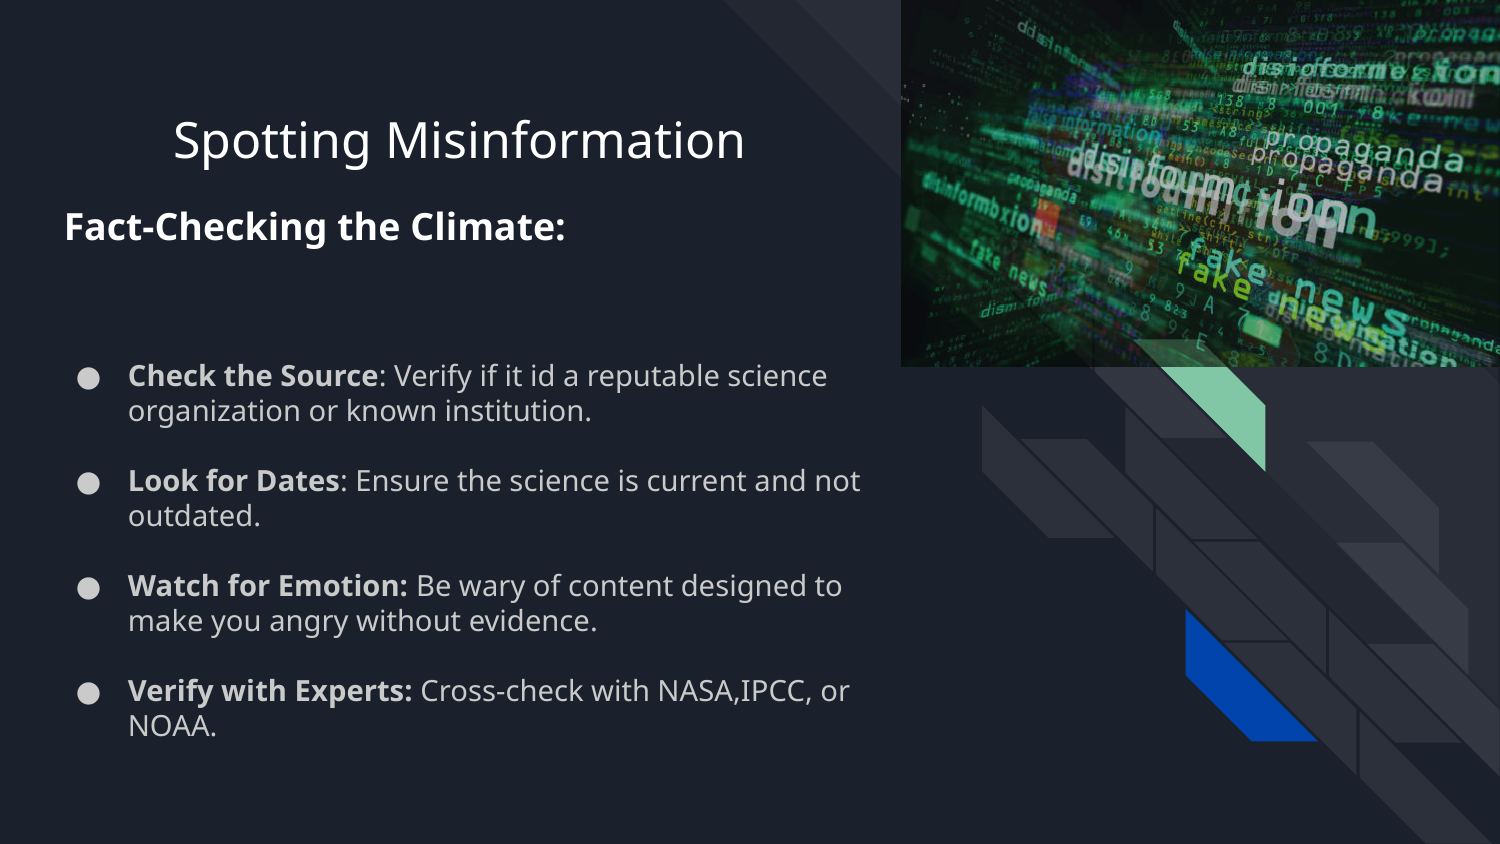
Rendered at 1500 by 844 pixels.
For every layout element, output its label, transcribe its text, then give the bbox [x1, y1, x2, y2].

title Spotting Misinformation [158, 93, 900, 174]
picture [900, 0, 1500, 367]
text_box Fact-Checking the Climate: [48, 181, 607, 269]
text_box Check the Source: Verify if it id a reputable science organization or known institution. Look for Dates: Ensure the science is current and not outdated. Watch for Emotion: Be wary of content designed to make you angry without evidence. Verify with Experts: Cross-check with NASA,IPCC, or NOAA. [38, 304, 936, 795]
